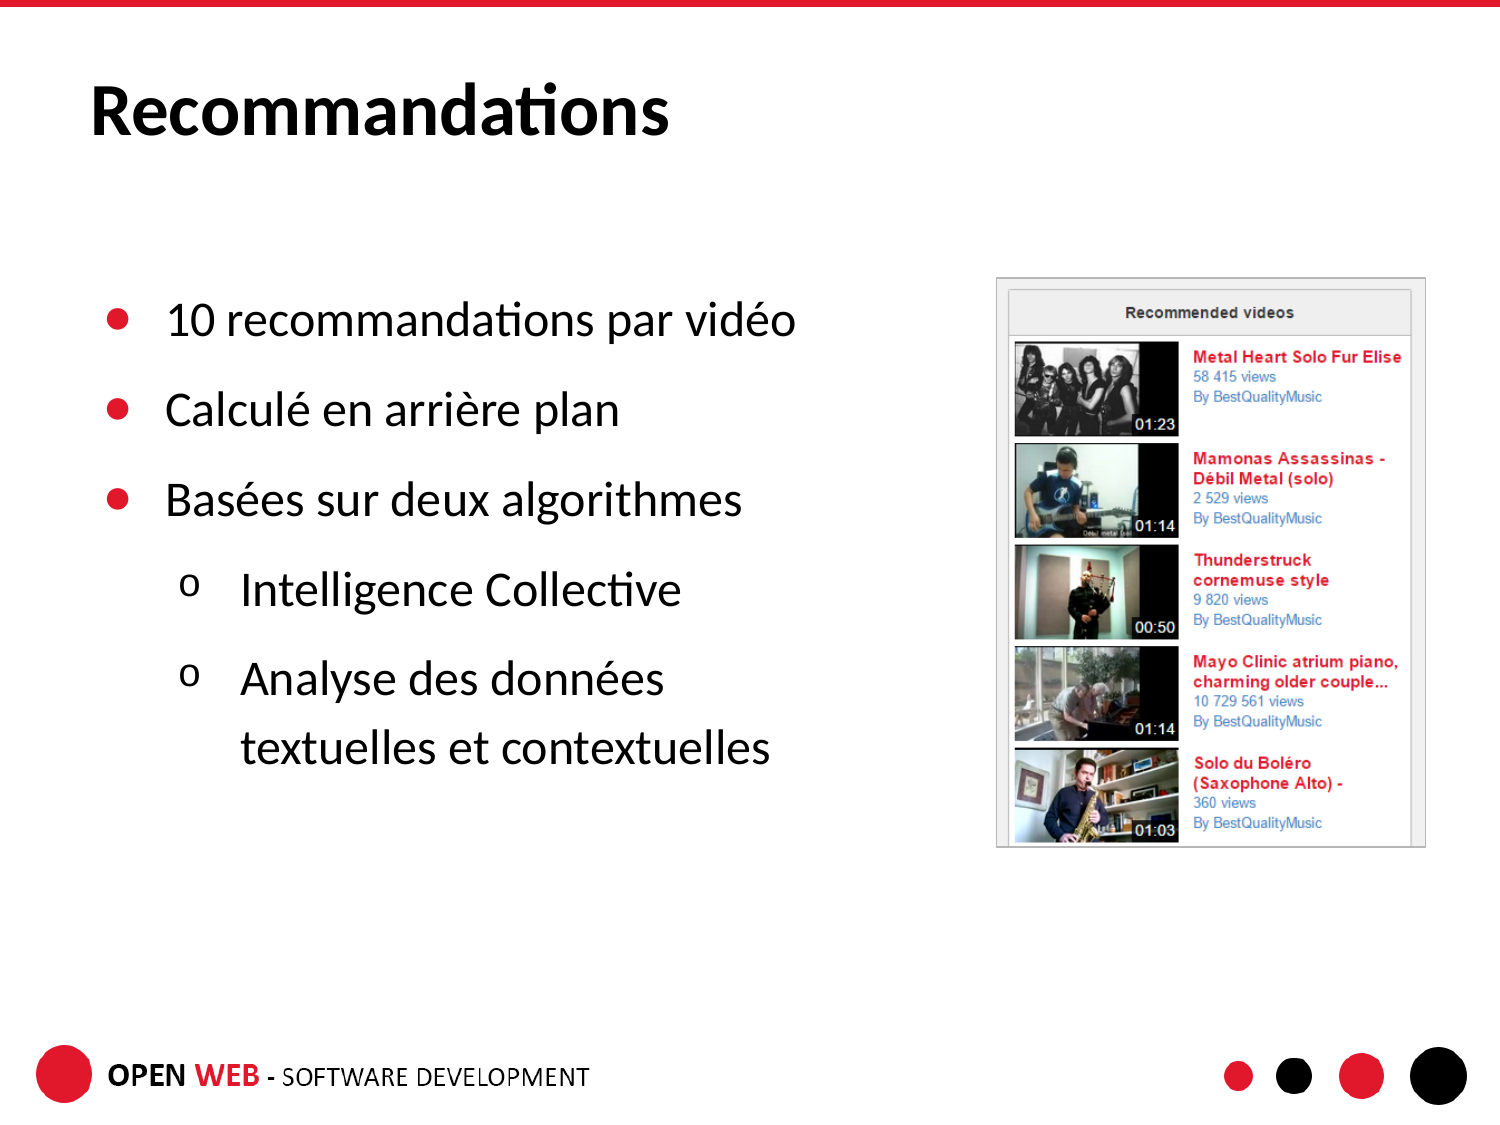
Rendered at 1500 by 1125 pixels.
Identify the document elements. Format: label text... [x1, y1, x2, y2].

picture [997, 278, 1426, 847]
title Recommandations [75, 45, 1425, 233]
picture [0, 1025, 1500, 1125]
list 10 recommandations par vidéo Calculé en arrière plan Basées sur deux algorithmes Intelligence Collective Analyse des données textuelles et contextuelles [75, 262, 867, 996]
